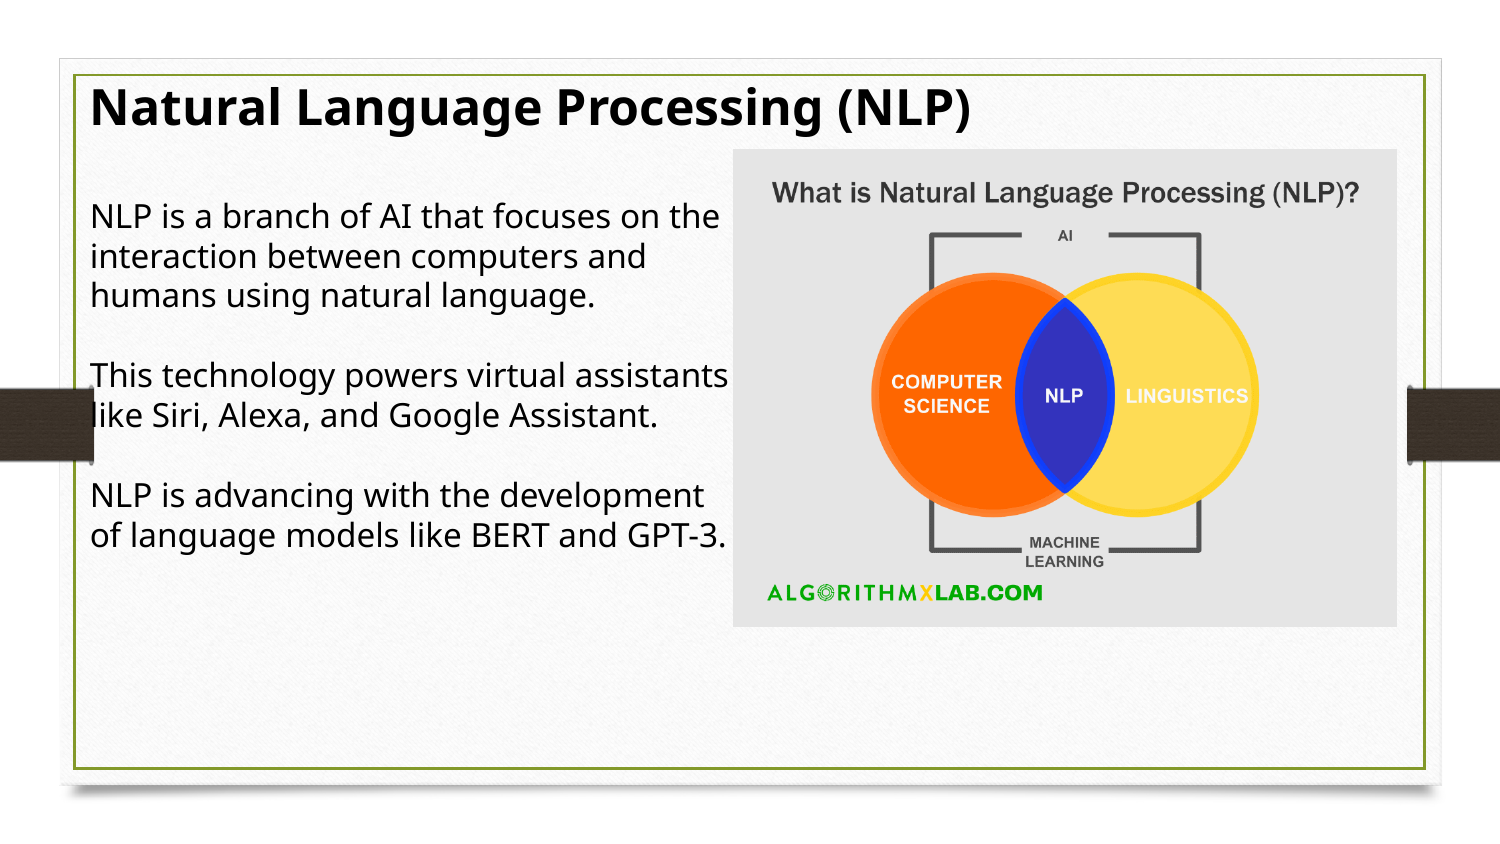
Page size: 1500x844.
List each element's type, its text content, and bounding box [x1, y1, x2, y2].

text_box Natural Language Processing (NLP) [74, 37, 1425, 173]
text_box NLP is a branch of AI that focuses on the interaction between computers and humans using natural language. This technology powers virtual assistants like Siri, Alexa, and Google Assistant. NLP is advancing with the development of language models like BERT and GPT-3. [74, 187, 750, 713]
picture [0, 0, 1500, 844]
